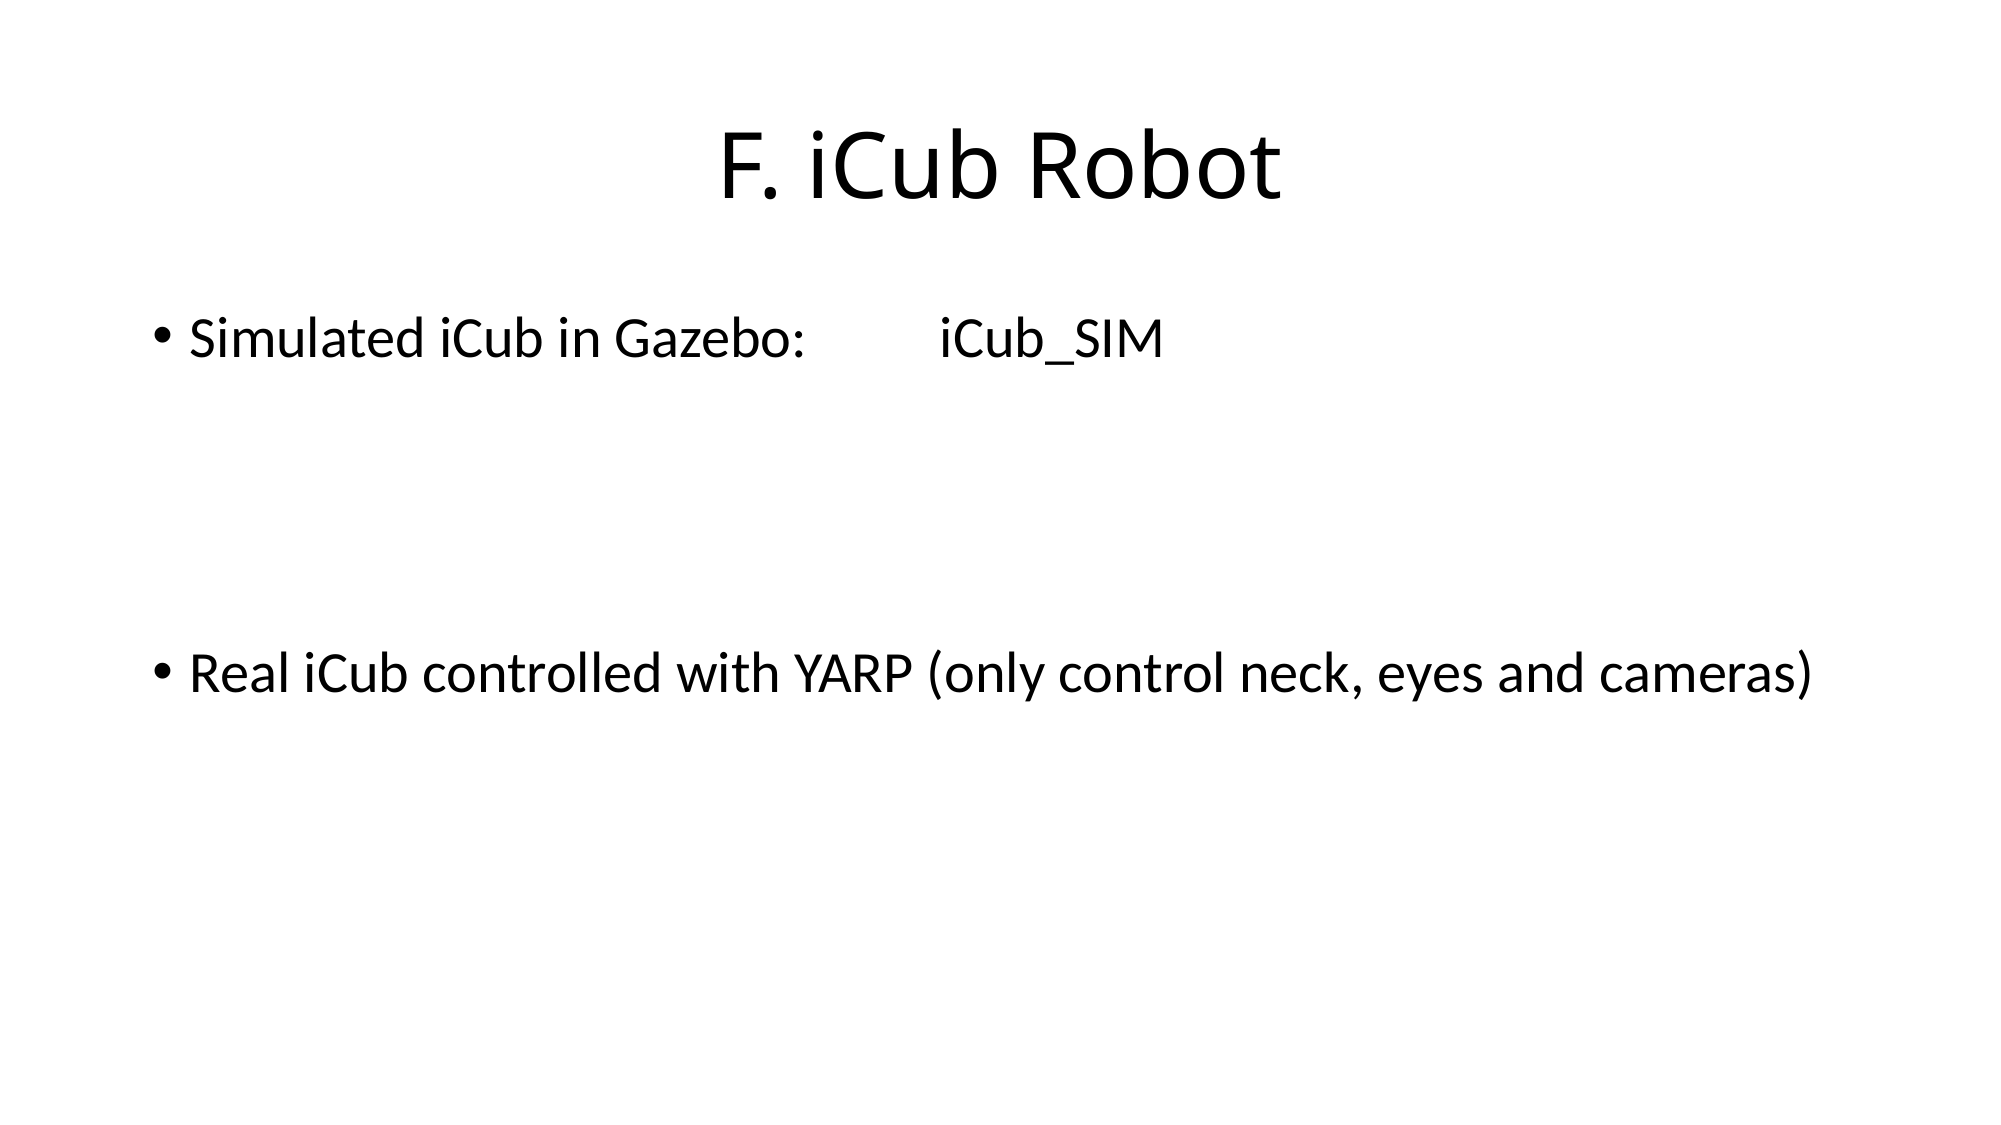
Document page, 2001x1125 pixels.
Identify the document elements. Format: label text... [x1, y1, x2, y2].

title F. iCub Robot [137, 59, 1863, 278]
list Simulated iCub in Gazebo: iCub_SIM Real iCub controlled with YARP (only control neck, eyes and cameras) [137, 299, 1863, 1014]
